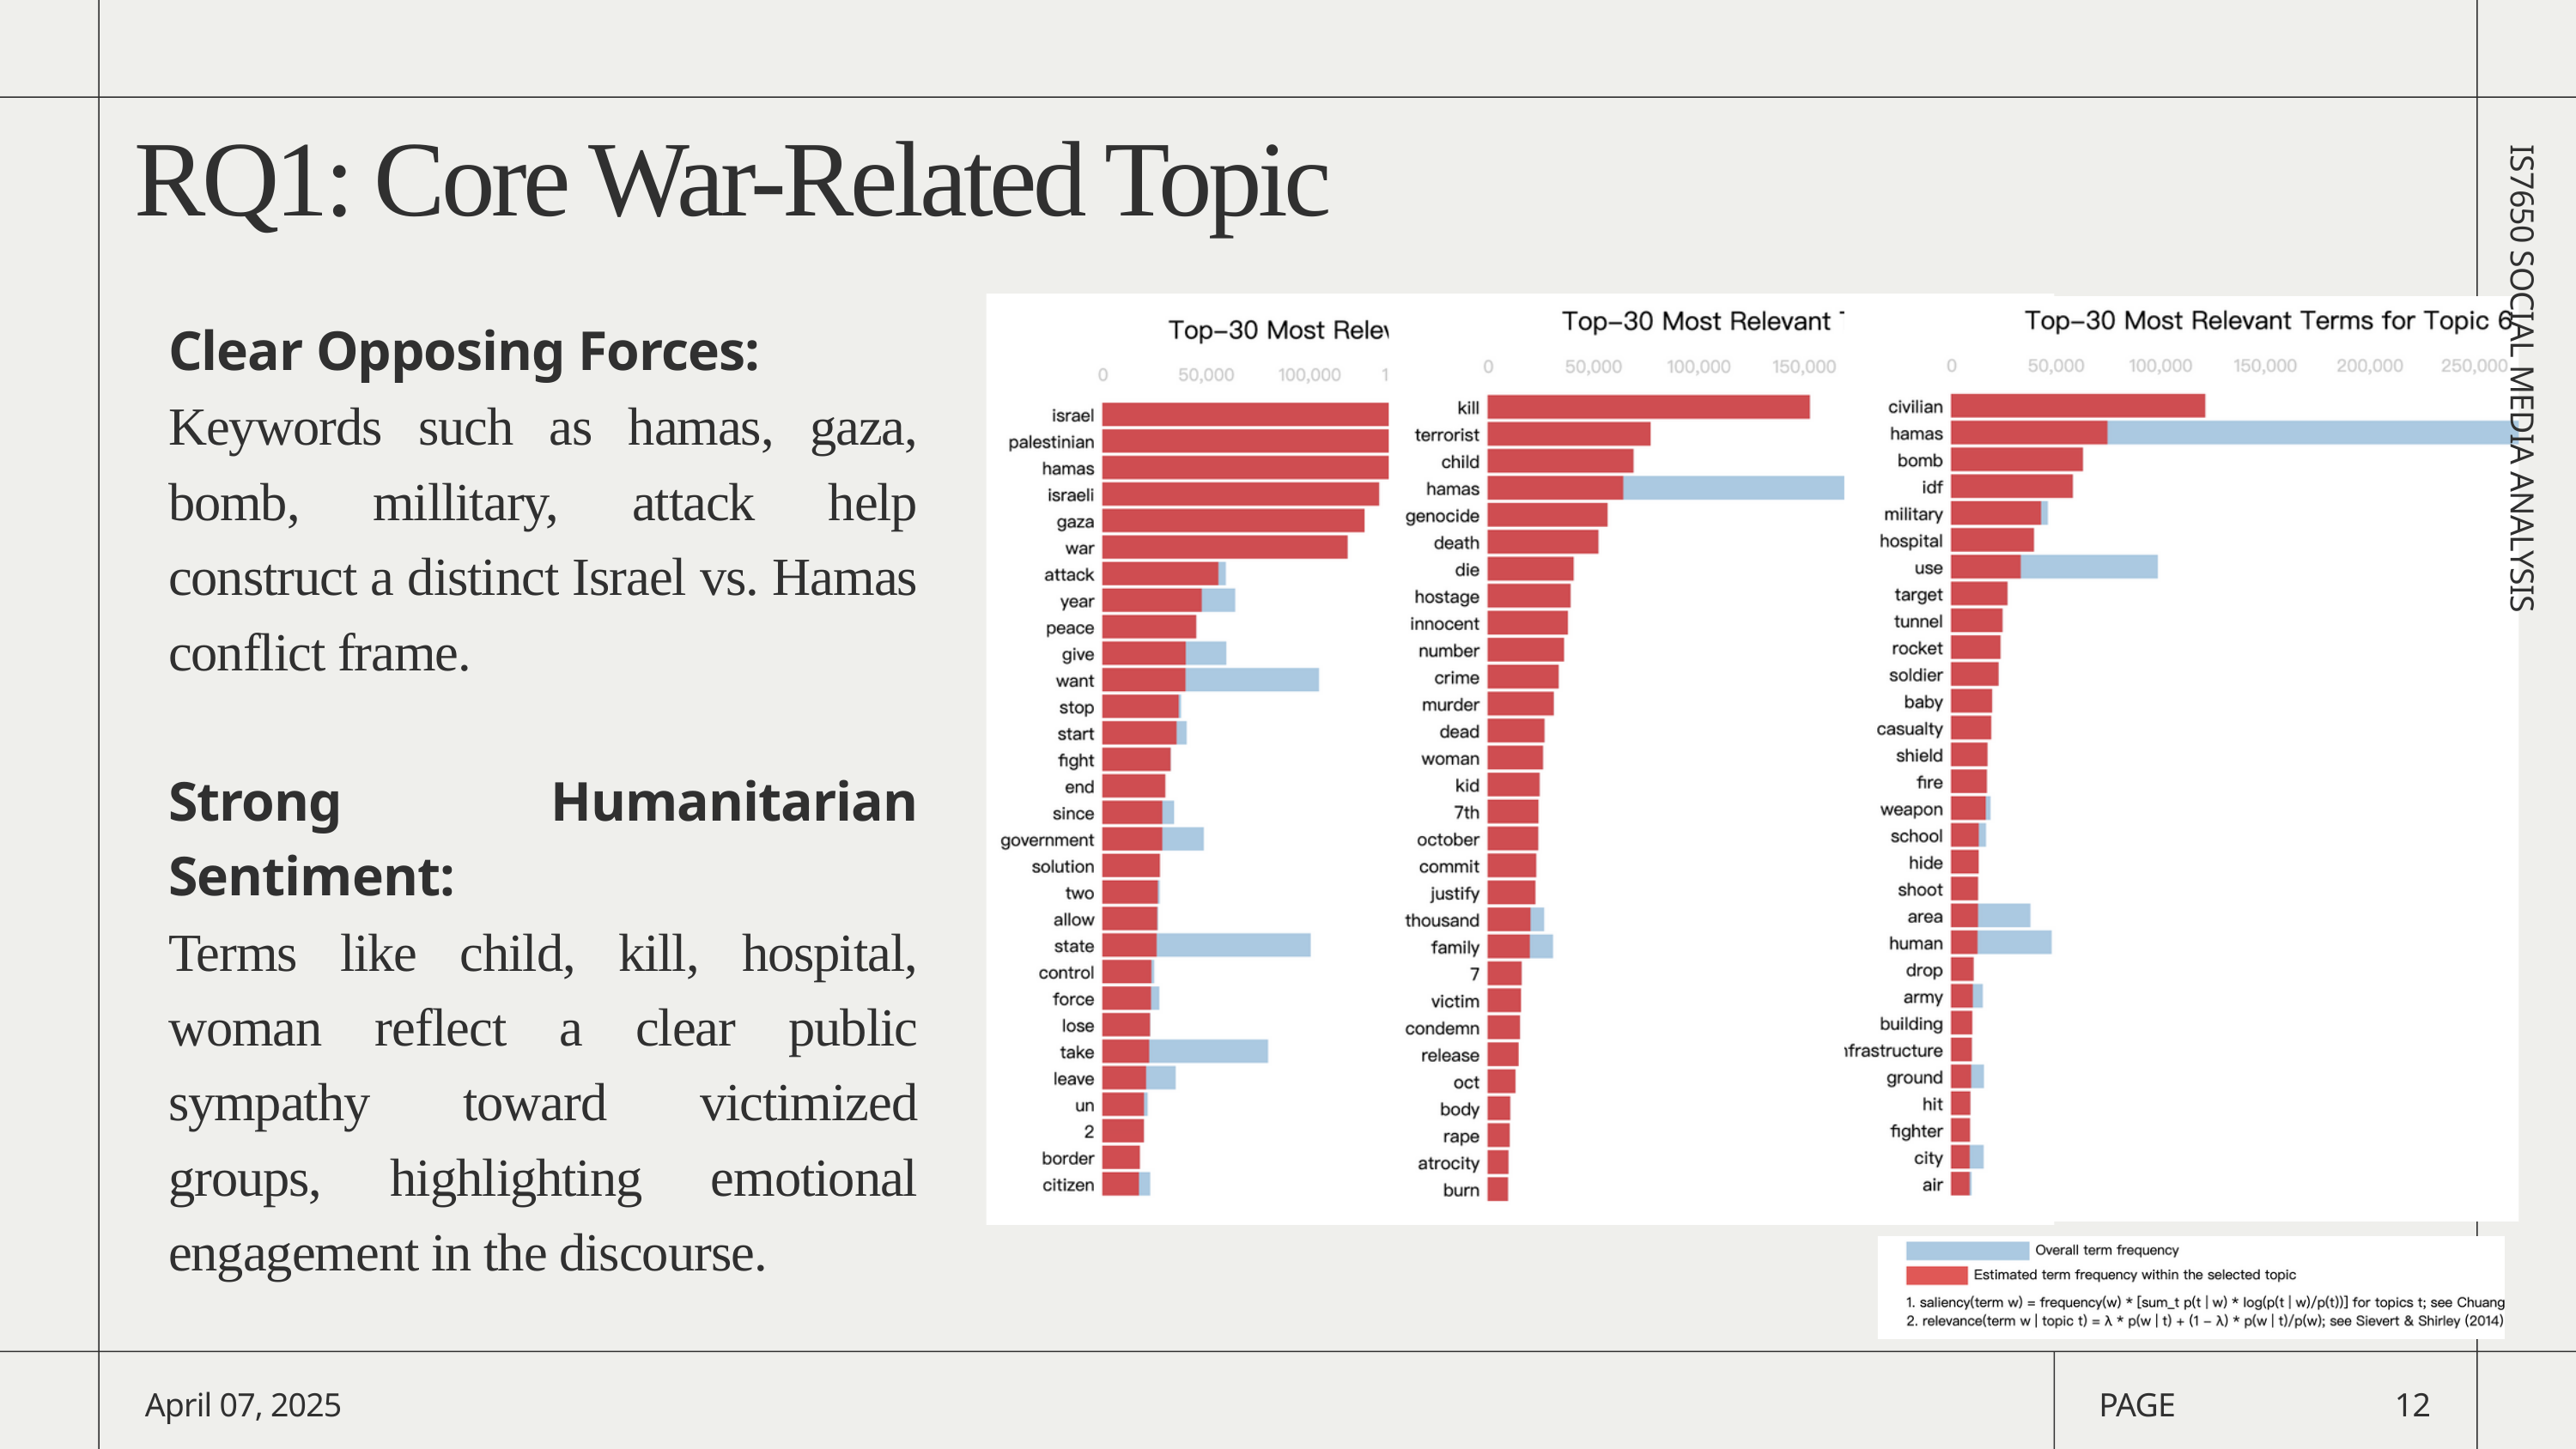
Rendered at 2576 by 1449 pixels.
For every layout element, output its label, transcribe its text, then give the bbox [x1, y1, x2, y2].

text_box [986, 294, 1388, 1225]
text_box IS7650 SOCIAL MEDIA ANALYSIS [2504, 144, 2549, 640]
text_box [1844, 296, 2519, 1222]
text_box RQ1: Core War-Related Topic [134, 130, 1534, 238]
text_box 12 [2264, 1378, 2432, 1423]
text_box [1877, 1236, 2505, 1339]
text_box April 07, 2025 [144, 1378, 641, 1423]
text_box [1388, 294, 2055, 1225]
text_box Clear Opposing Forces: Keywords such as hamas, gaza, bomb, millitary, attack help construct a distinct Israel vs. Hamas conflict frame. Strong Humanitarian Sentiment: Terms like child, kill, hospital, woman reflect a clear public sympathy toward victimized groups, highlighting emotional engagement in the discourse. [168, 306, 918, 1282]
text_box PAGE [2099, 1378, 2264, 1423]
